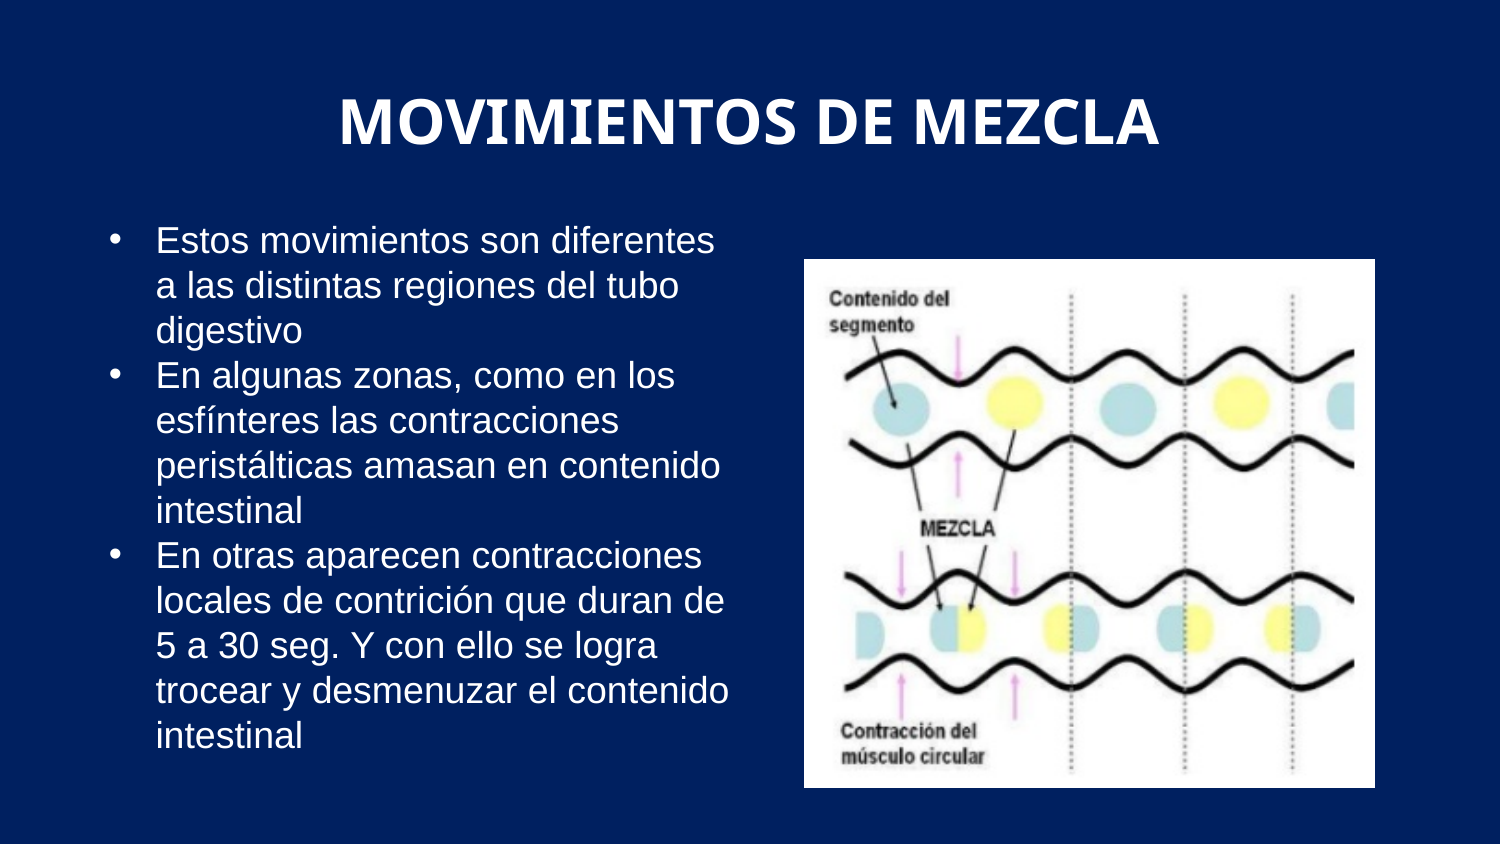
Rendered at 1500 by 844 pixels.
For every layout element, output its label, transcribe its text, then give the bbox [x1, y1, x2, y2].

text_box Estos movimientos son diferentes a las distintas regiones del tubo digestivo En algunas zonas, como en los esfínteres las contracciones peristálticas amasan en contenido intestinal En otras aparecen contracciones locales de contrición que duran de 5 a 30 seg. Y con ello se logra trocear y desmenuzar el contenido intestinal [93, 208, 750, 833]
title MOVIMIENTOS DE MEZCLA [49, 67, 1448, 173]
picture [804, 259, 1375, 789]
